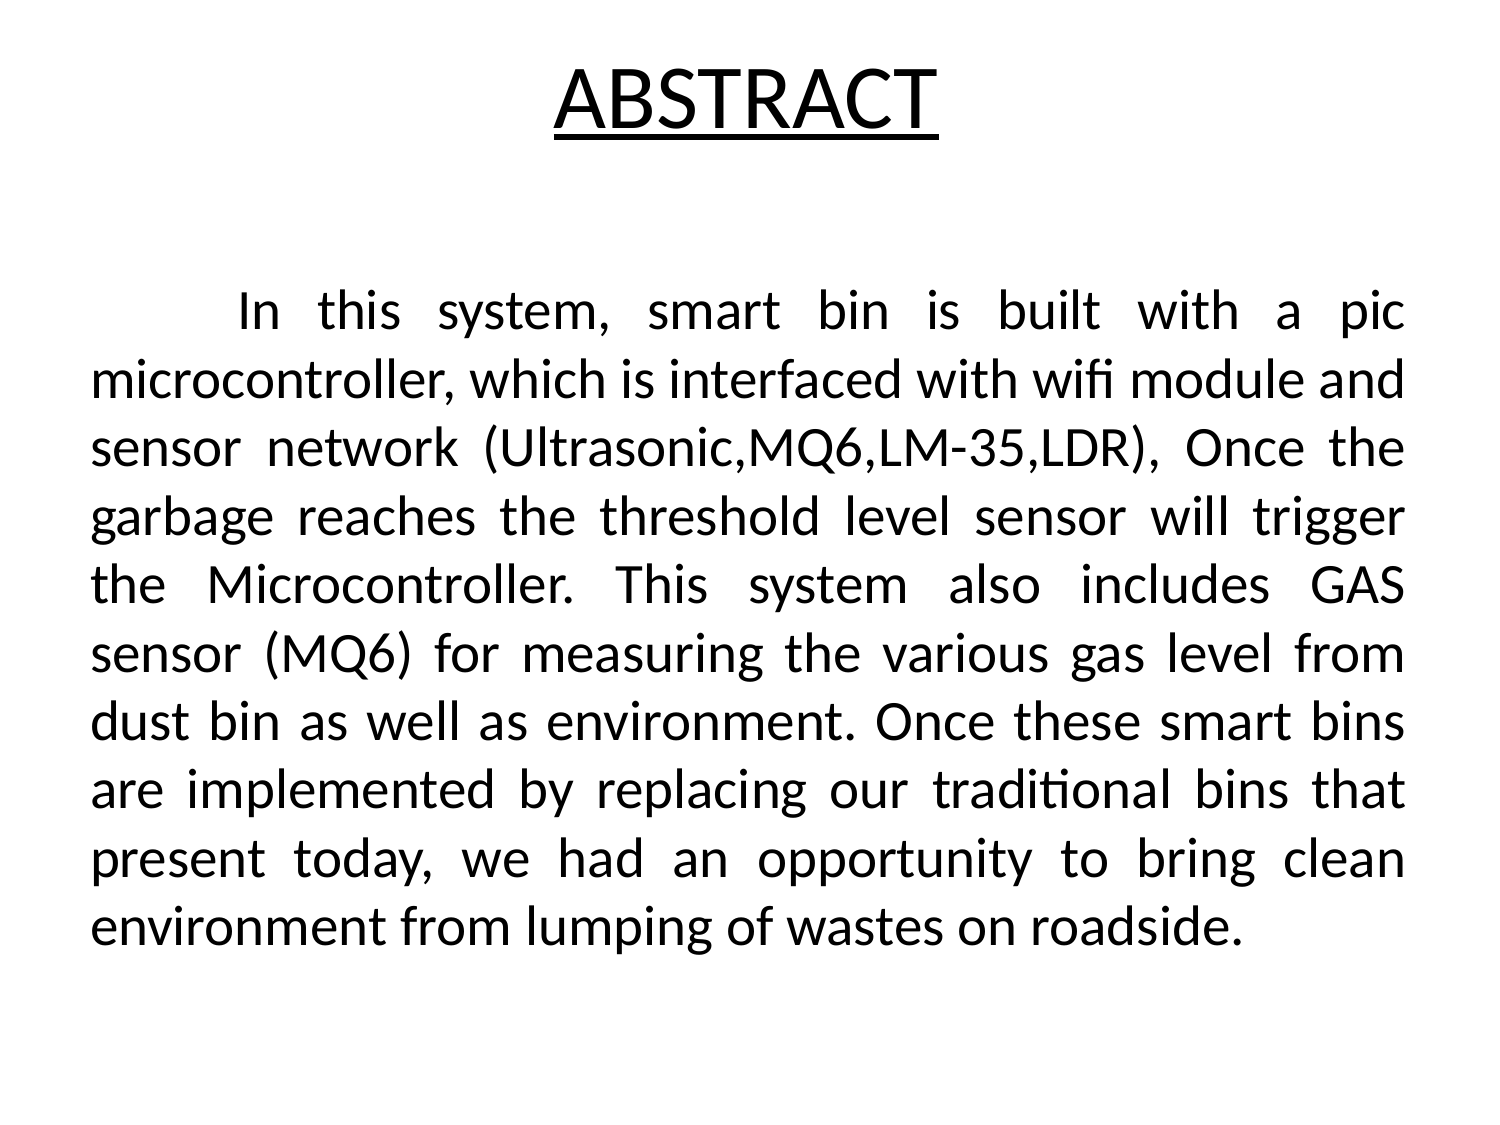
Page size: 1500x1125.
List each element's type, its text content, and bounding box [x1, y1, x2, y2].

title ABSTRACT [71, 0, 1422, 186]
list In this system, smart bin is built with a pic microcontroller, which is interfaced with wifi module and sensor network (Ultrasonic,MQ6,LM-35,LDR), Once the garbage reaches the threshold level sensor will trigger the Microcontroller. This system also includes GAS sensor (MQ6) for measuring the various gas level from dust bin as well as environment. Once these smart bins are implemented by replacing our traditional bins that present today, we had an opportunity to bring clean environment from lumping of wastes on roadside. [75, 185, 1422, 975]
